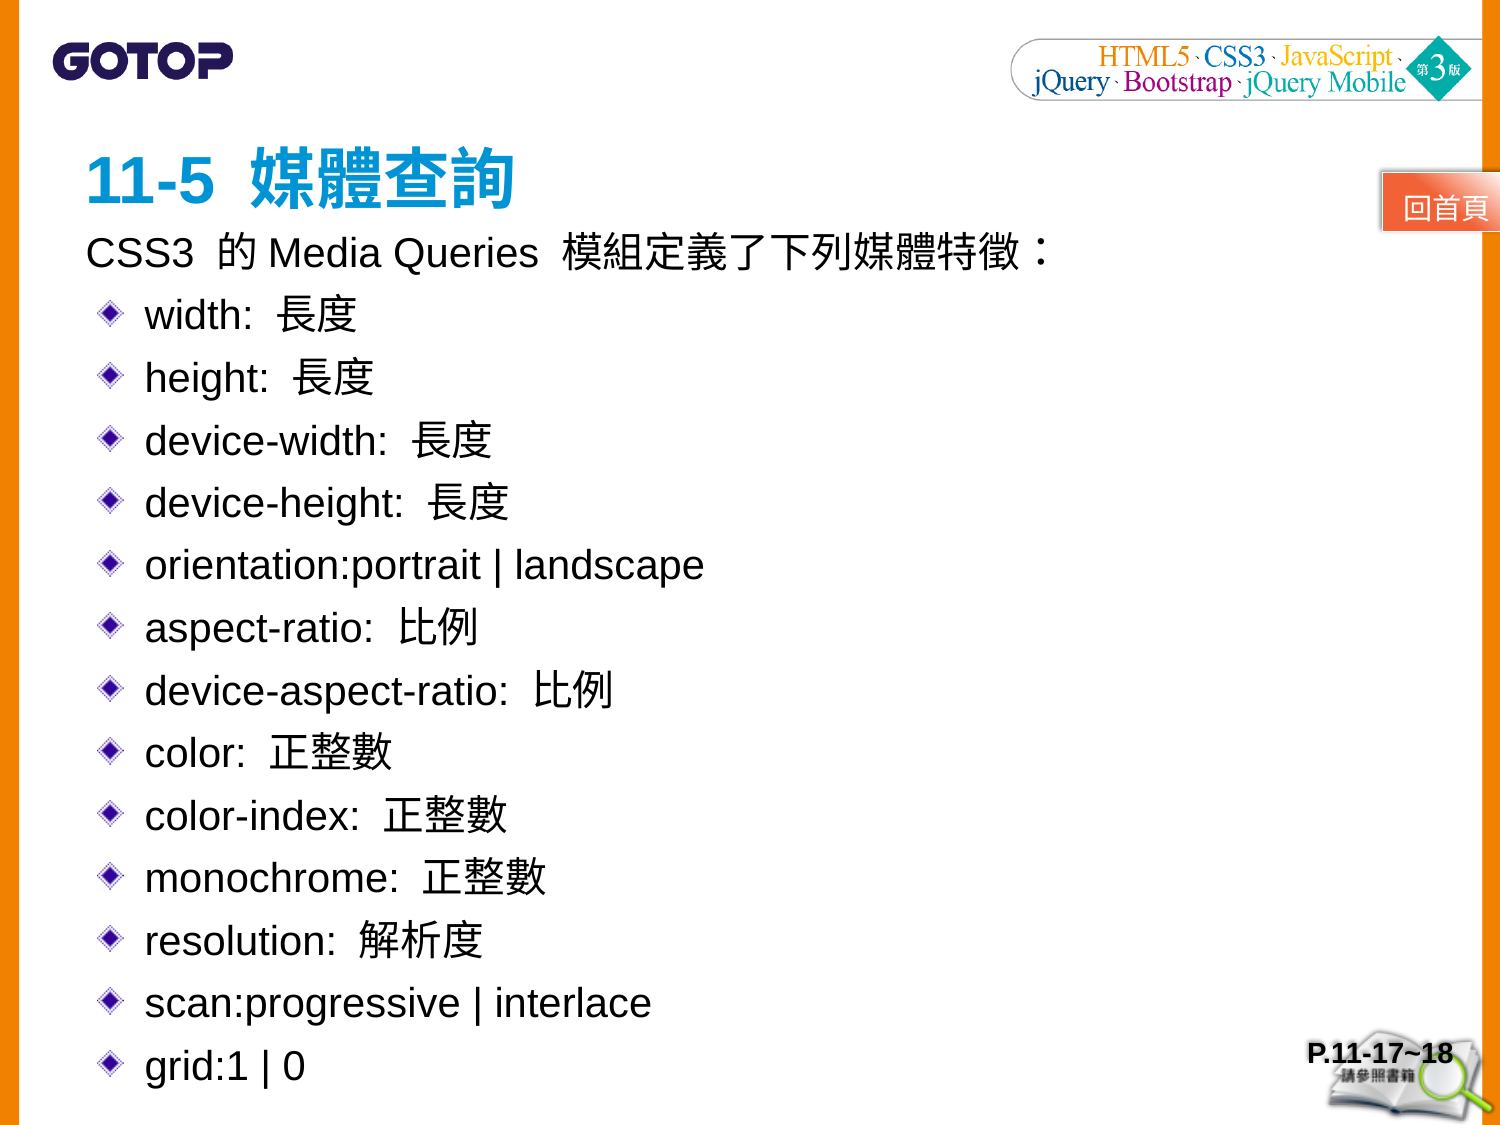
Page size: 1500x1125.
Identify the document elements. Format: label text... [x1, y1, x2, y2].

picture [97, 362, 124, 389]
picture [97, 800, 124, 827]
picture [97, 550, 124, 577]
list 11-5 媒體查詢 CSS3 的Media Queries 模組定義了下列媒體特徵： width: 長度 height: 長度 device-width: 長度 device-height: 長度 orientation:portrait | landscape aspect-ratio: 比例 device-aspect-ratio: 比例 color: 正整數 color-index: 正整數 monochrome: 正整數 resolution: 解析度 scan:progressive | interlace grid:1 | 0 [70, 90, 1436, 1106]
list P.11-17~18 [1269, 1016, 1469, 1069]
picture [97, 612, 124, 639]
picture [97, 425, 124, 452]
picture [97, 987, 124, 1015]
picture [97, 1050, 124, 1077]
text_box 回首頁 [1382, 172, 1500, 232]
picture [97, 487, 124, 514]
picture [97, 925, 124, 952]
picture [0, 0, 1500, 1125]
picture [97, 862, 124, 890]
picture [97, 737, 124, 765]
picture [97, 675, 124, 702]
picture [97, 300, 124, 327]
